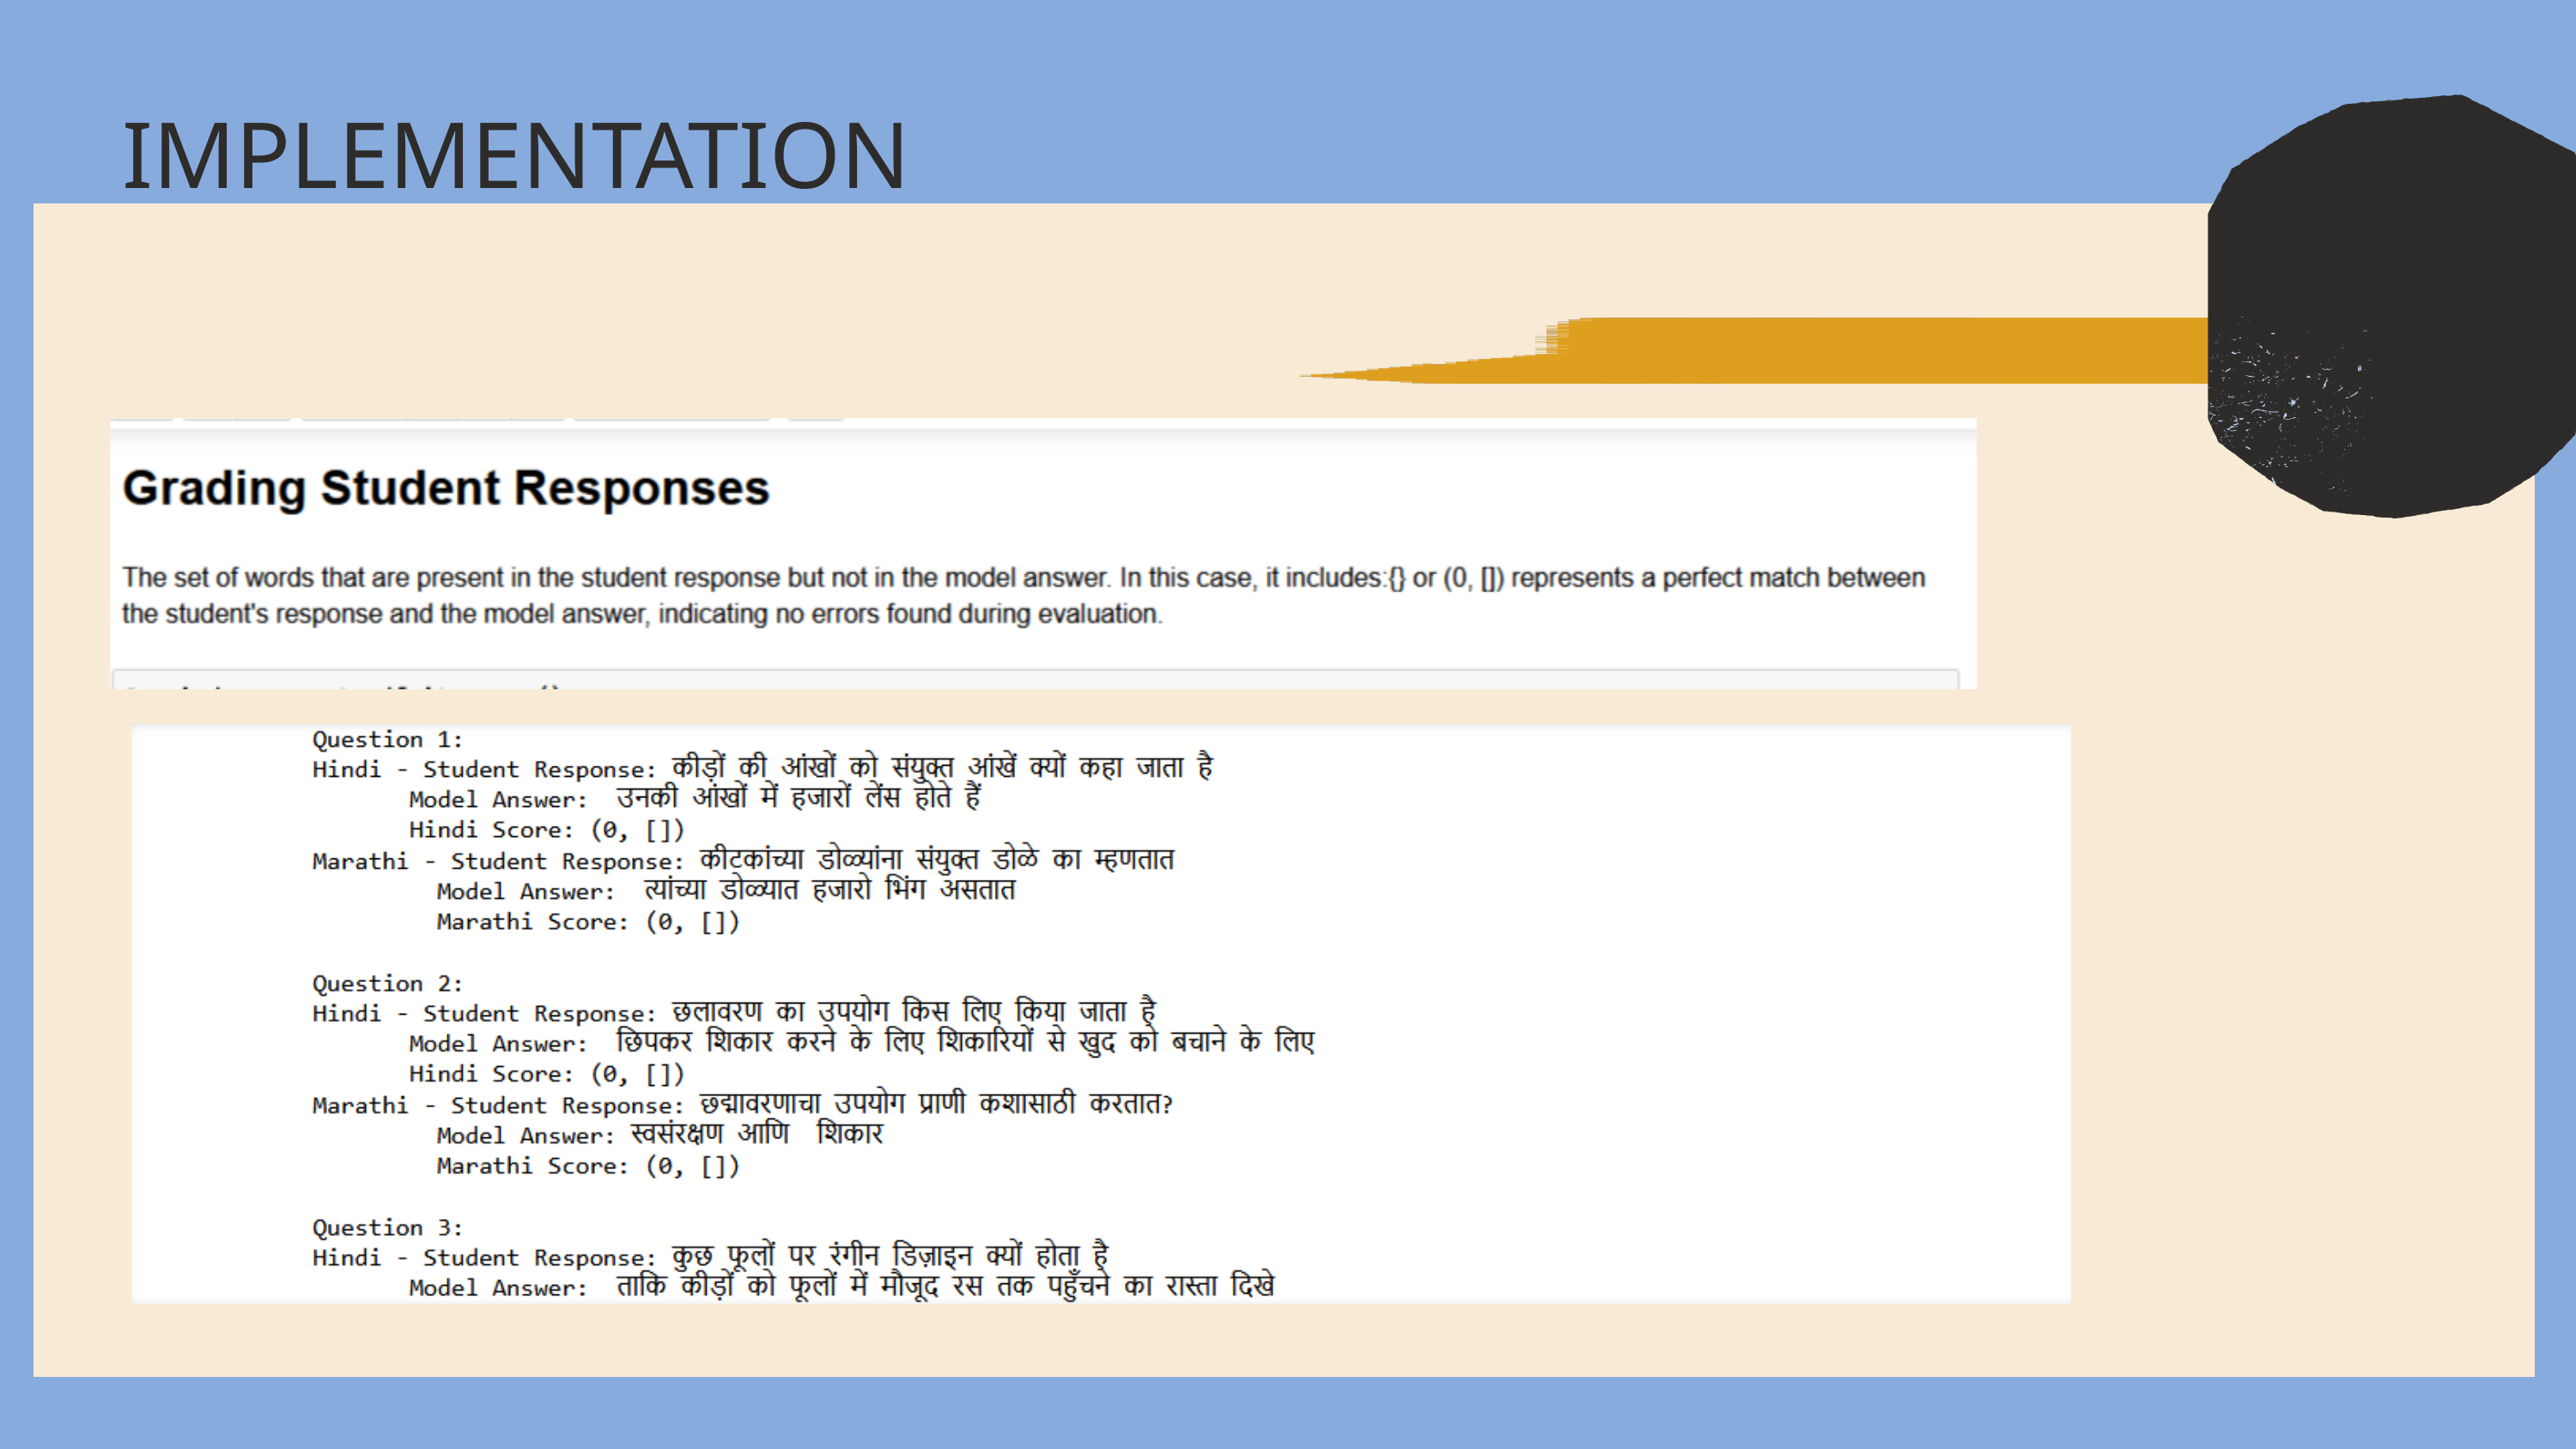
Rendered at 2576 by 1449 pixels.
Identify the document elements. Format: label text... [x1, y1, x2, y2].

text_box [33, 203, 2536, 1378]
text_box IMPLEMENTATION [122, 88, 1965, 200]
text_box [2208, 94, 2576, 518]
